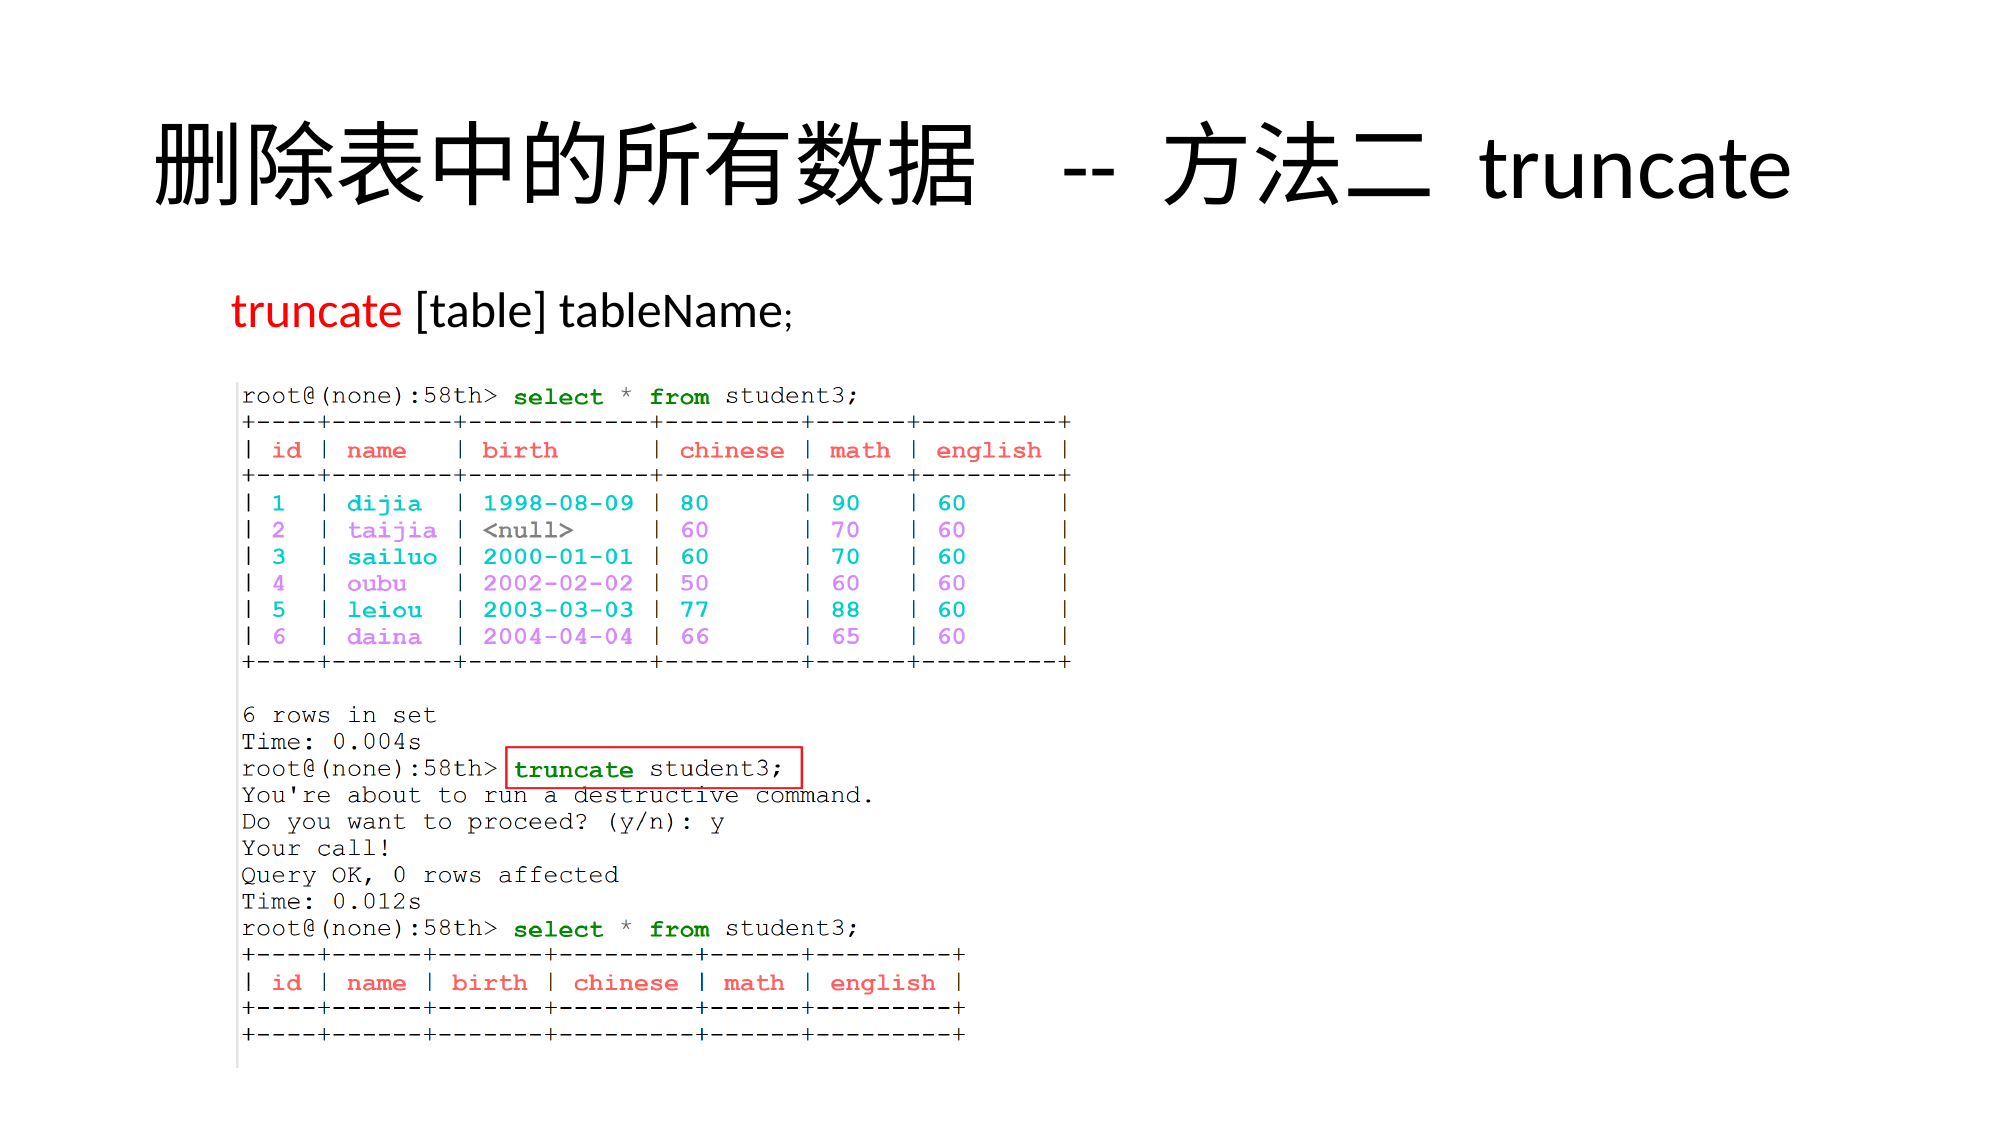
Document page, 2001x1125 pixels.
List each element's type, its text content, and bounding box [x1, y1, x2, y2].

text_box truncate [table] tableName; [216, 270, 809, 345]
title 删除表中的所有数据 -- 方法二 truncate [137, 59, 1863, 278]
picture [236, 382, 1145, 1068]
